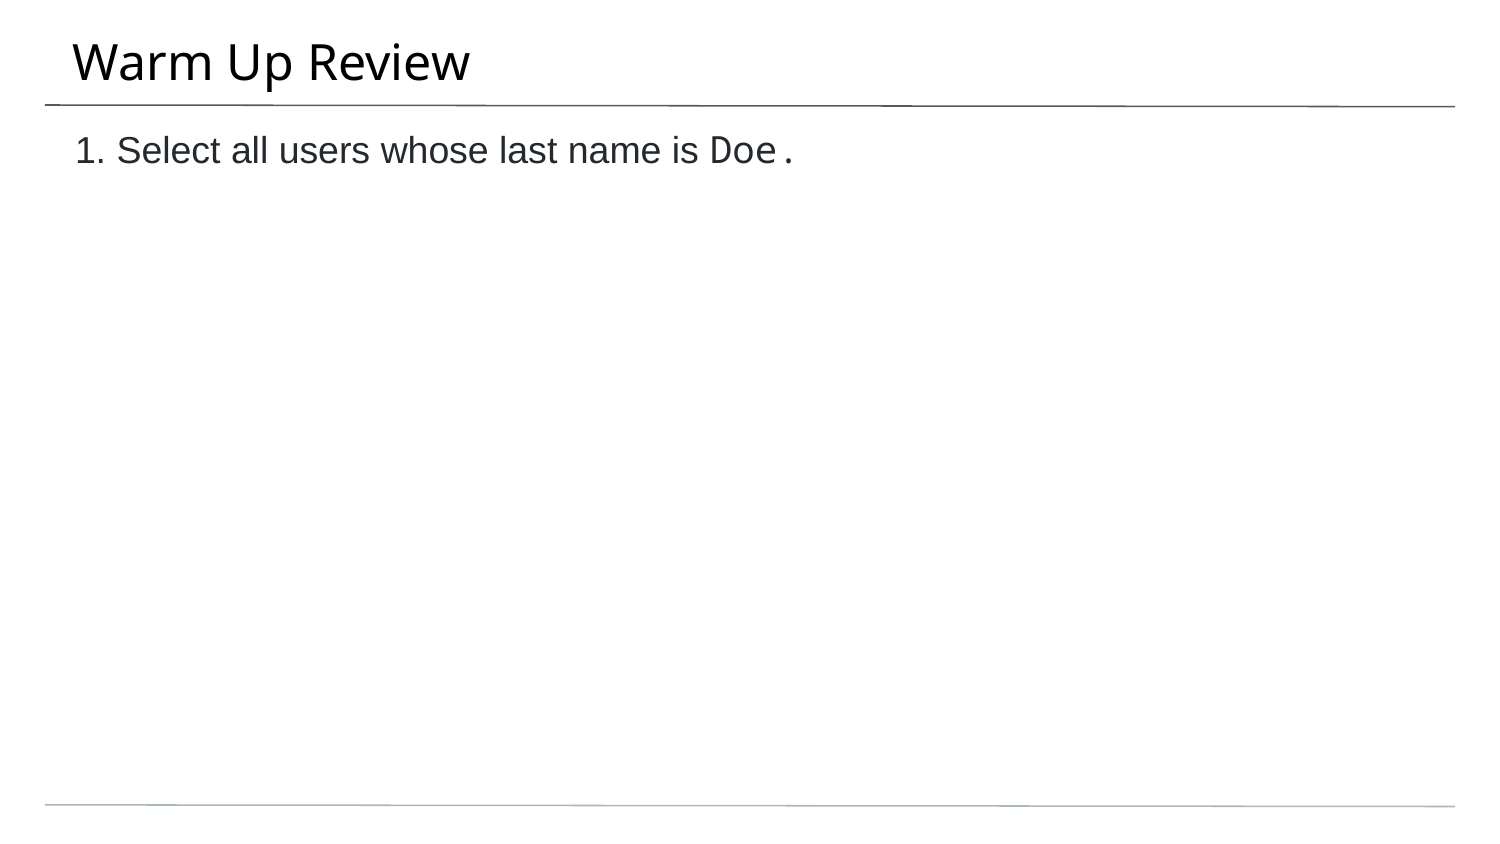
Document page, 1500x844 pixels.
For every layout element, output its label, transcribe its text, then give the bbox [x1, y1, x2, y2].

subtitle 1. Select all users whose last name is Doe. [0, 110, 1500, 168]
title Warm Up Review [0, 0, 1500, 88]
